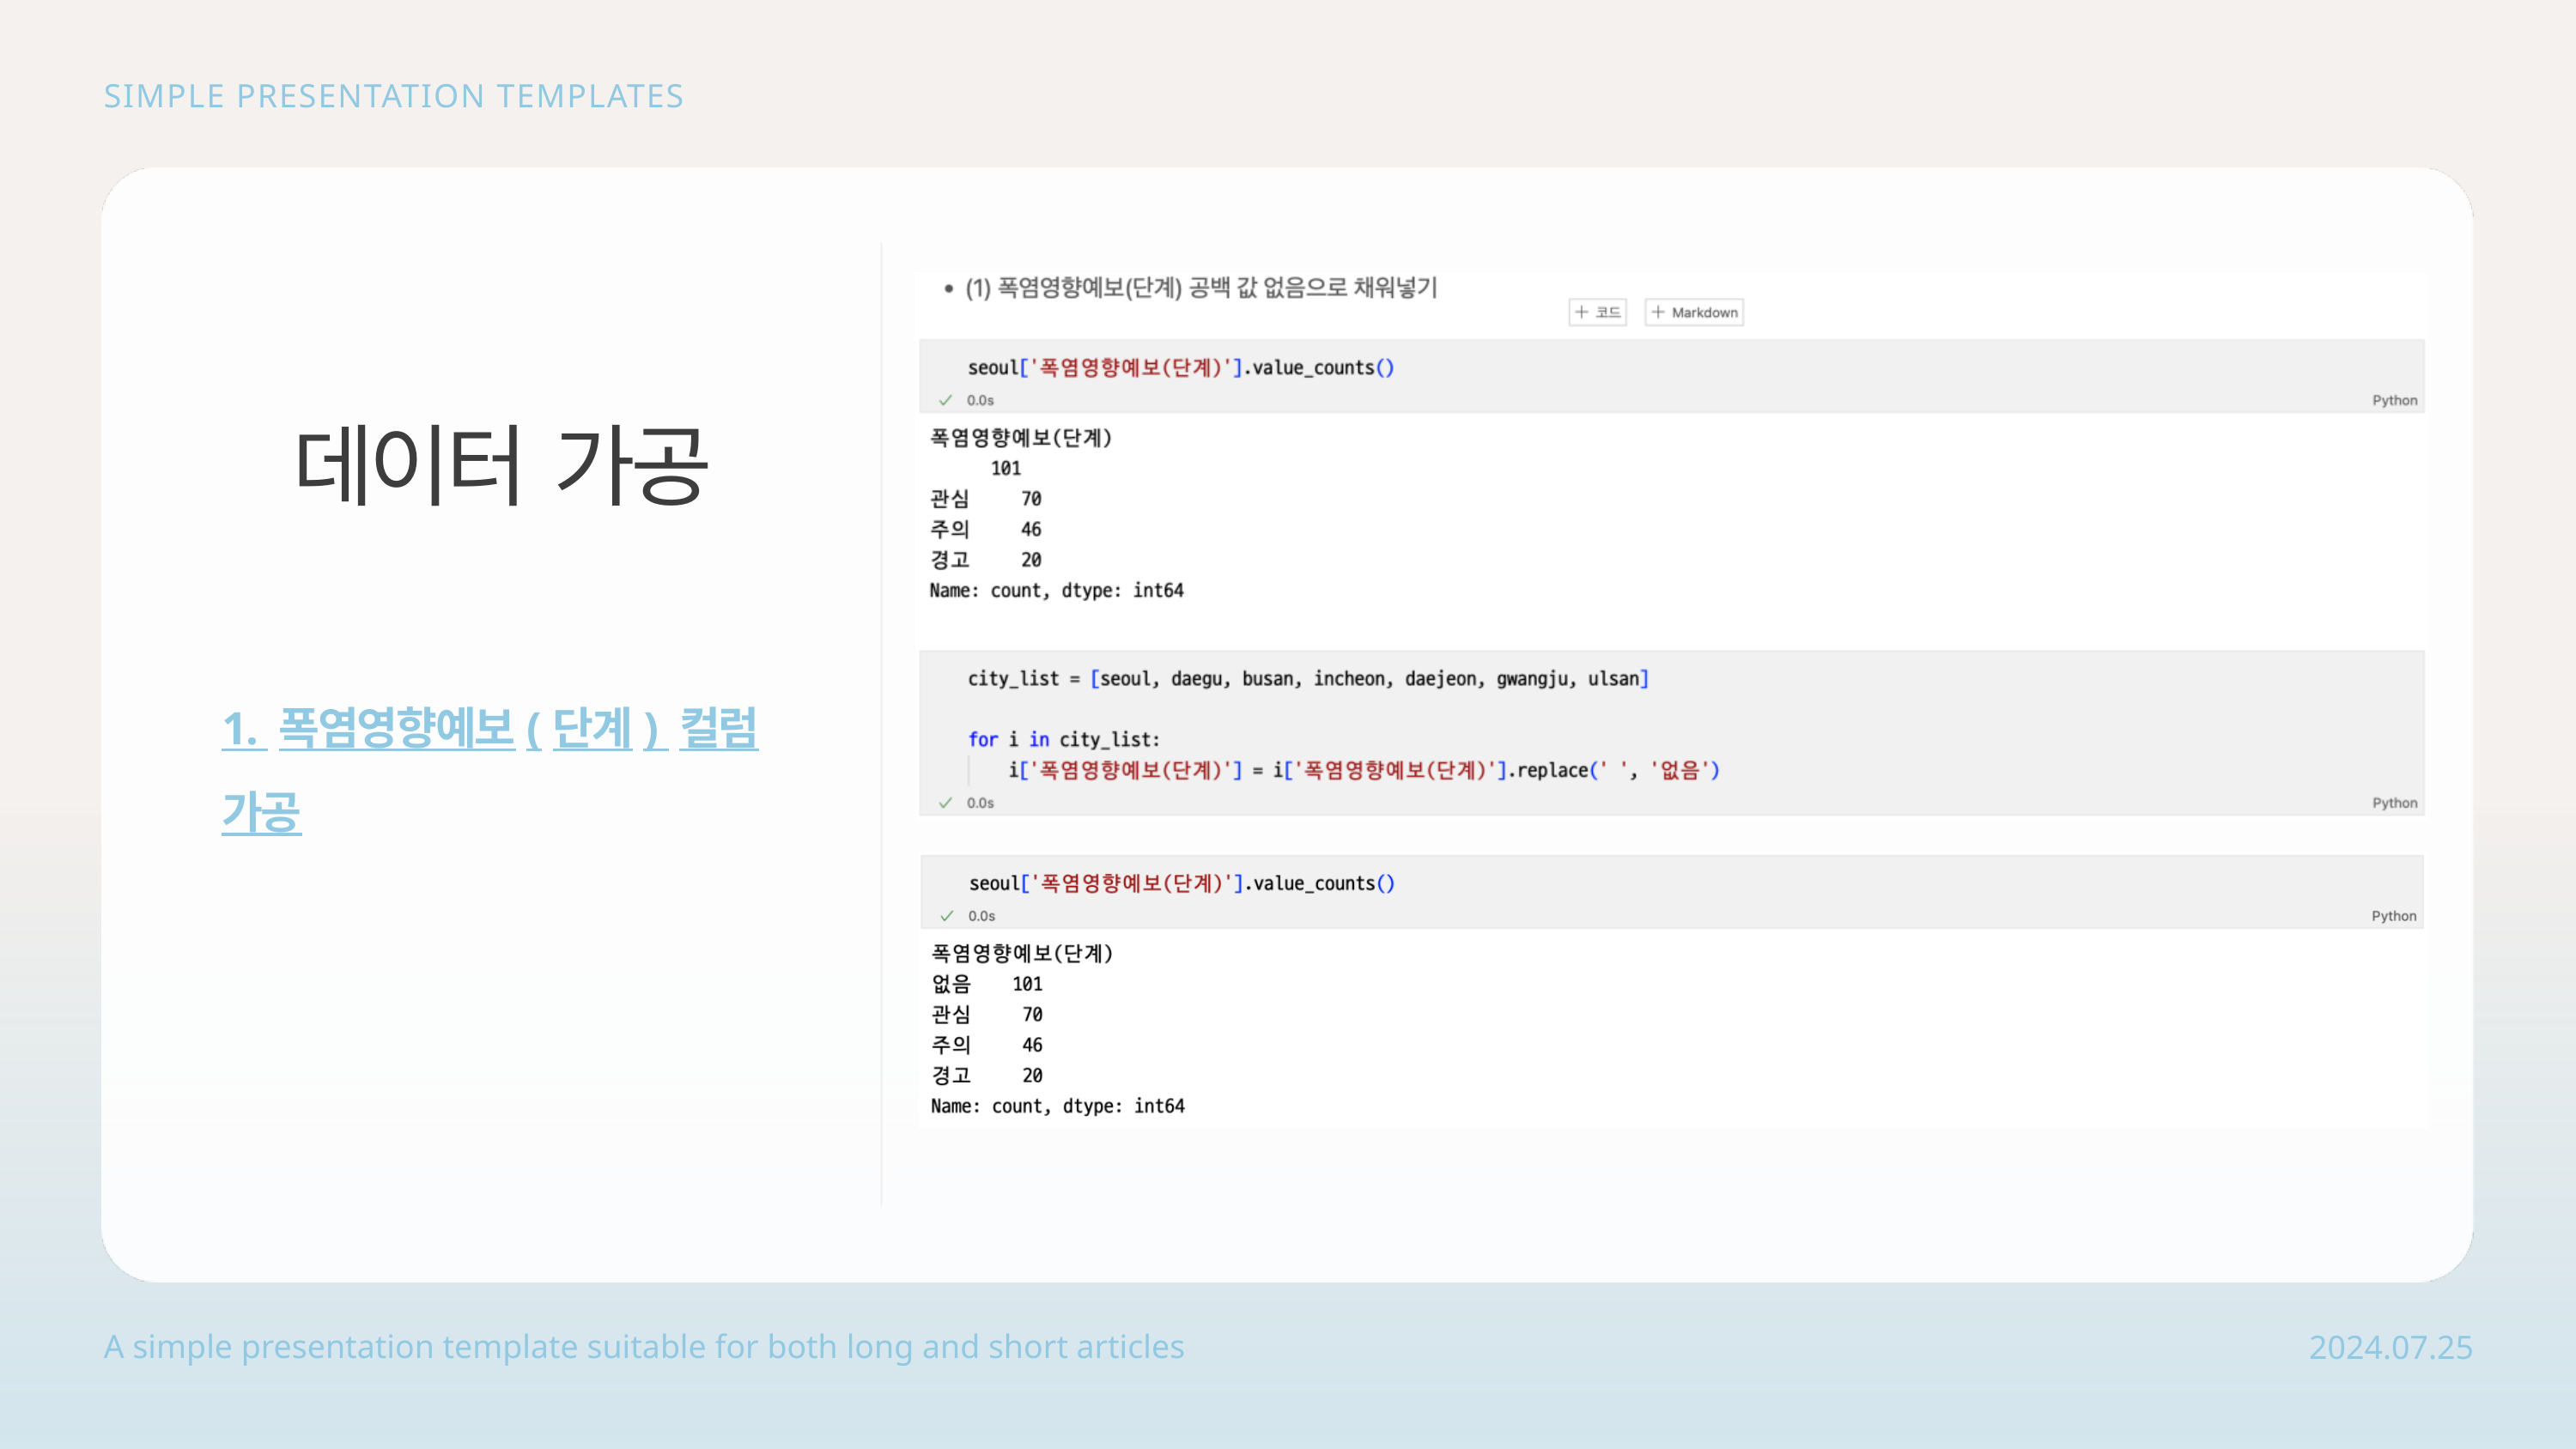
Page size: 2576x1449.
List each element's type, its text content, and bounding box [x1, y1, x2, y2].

text_box SIMPLE PRESENTATION TEMPLATES [103, 70, 870, 115]
picture [0, 167, 2576, 1449]
